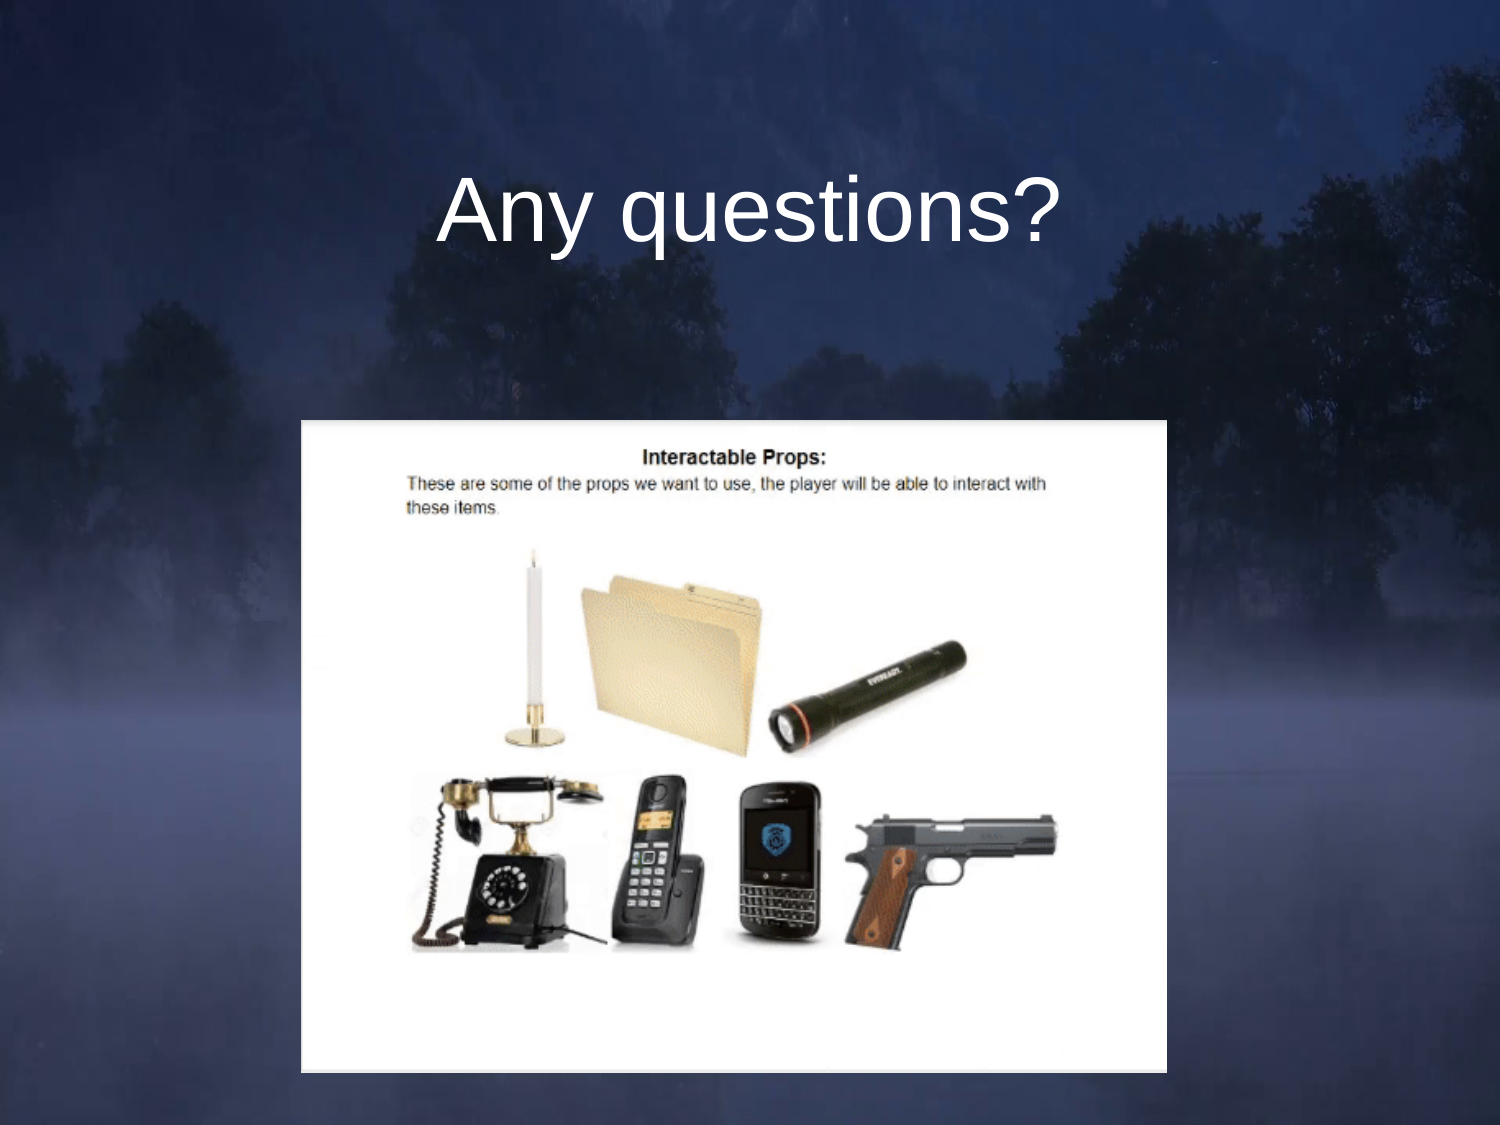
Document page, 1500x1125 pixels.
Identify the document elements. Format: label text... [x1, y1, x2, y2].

picture [0, 0, 1500, 1125]
title Any questions? [75, 111, 1425, 299]
